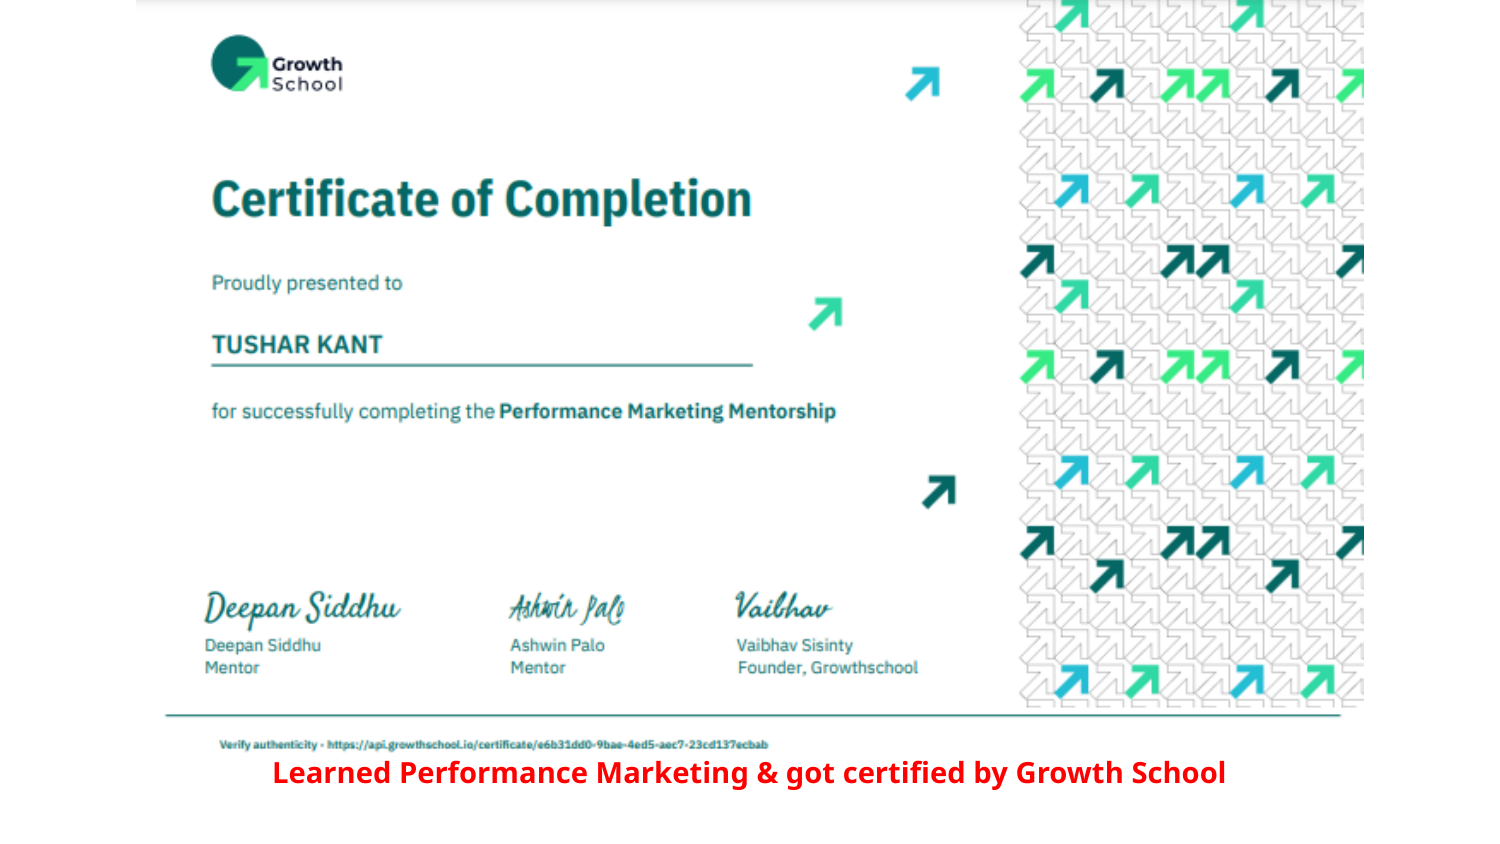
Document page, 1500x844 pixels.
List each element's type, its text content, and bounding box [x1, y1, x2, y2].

picture [135, 0, 1364, 762]
text_box Learned Performance Marketing & got certified by Growth School [27, 739, 1473, 805]
